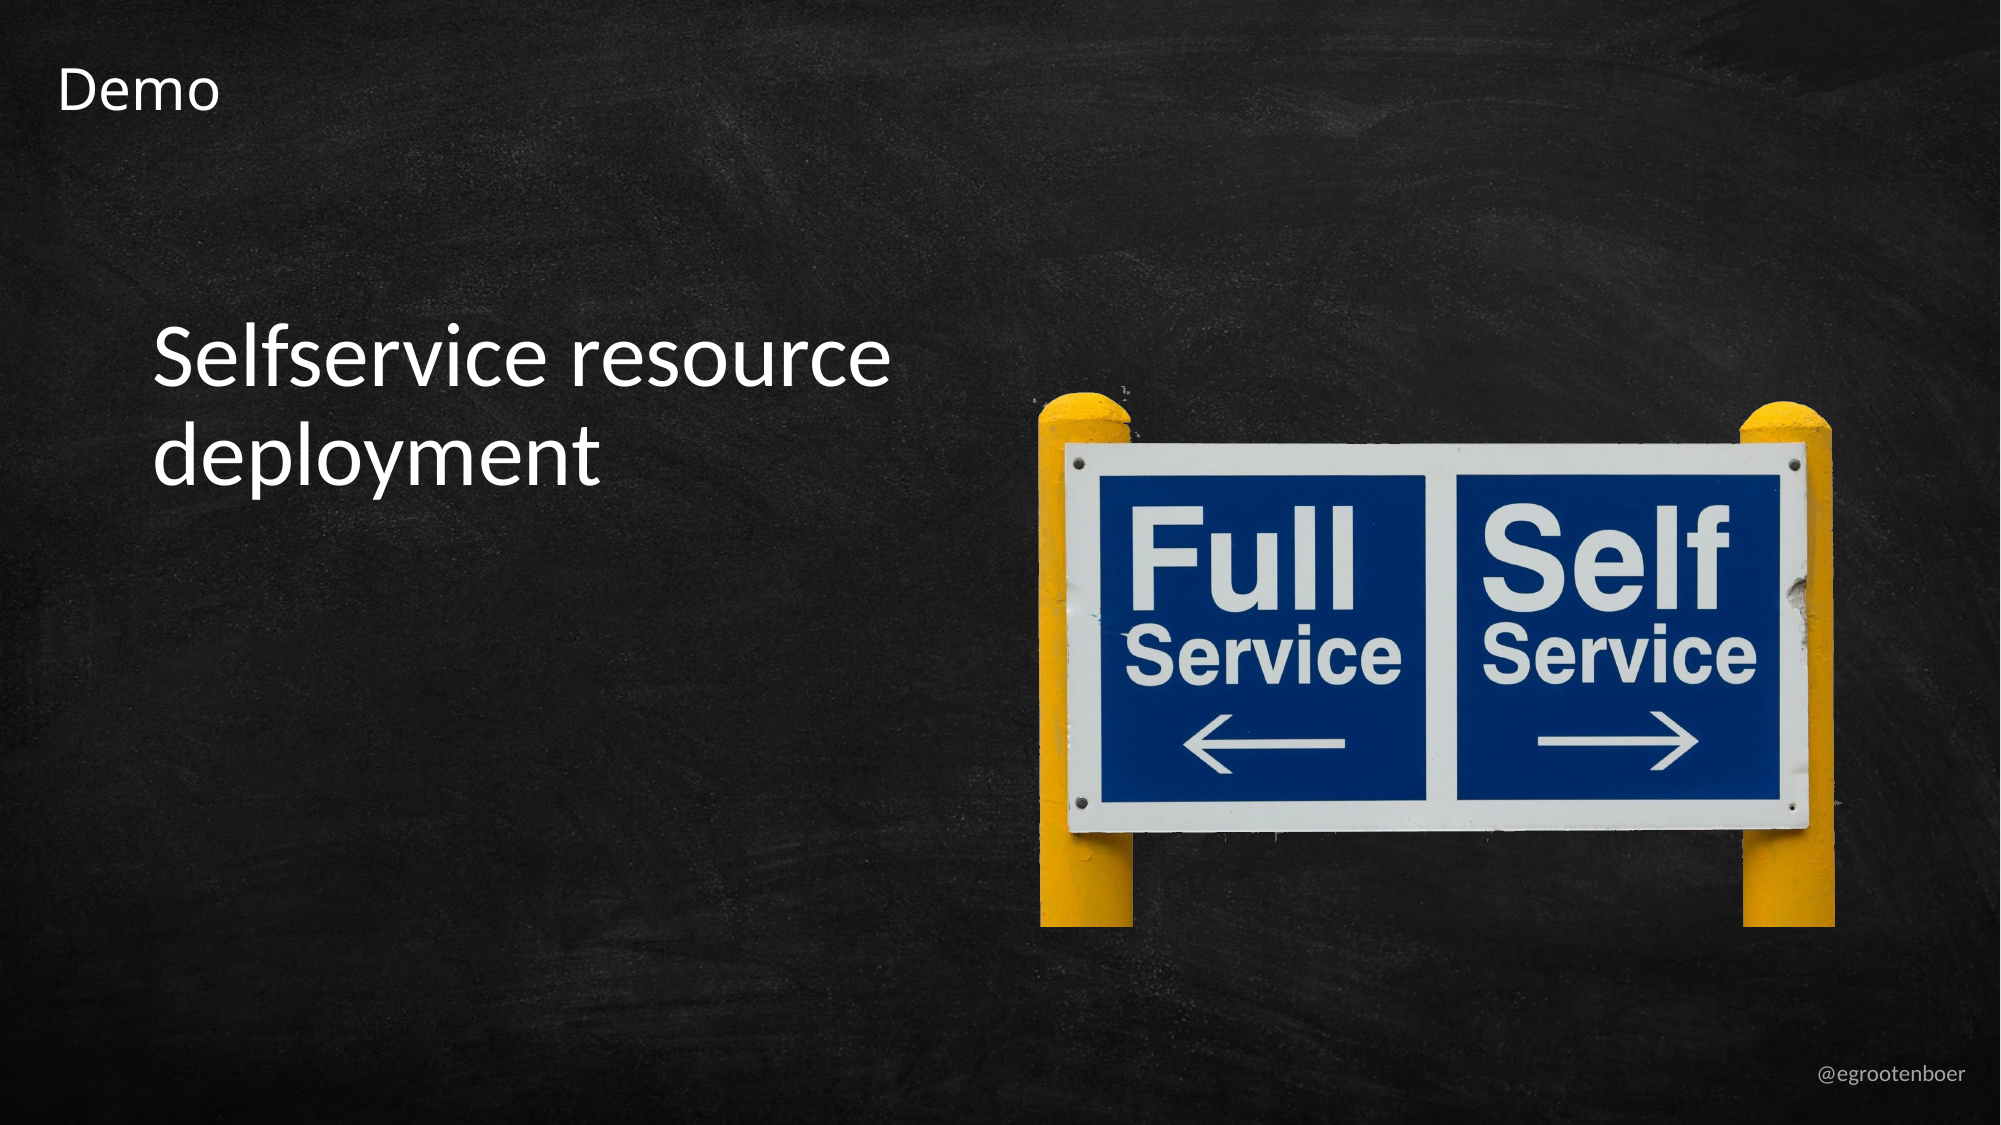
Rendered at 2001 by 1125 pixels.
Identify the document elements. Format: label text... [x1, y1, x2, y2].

picture [0, 0, 2001, 1125]
title Demo [41, 12, 1981, 172]
list Selfservice resource deployment [137, 299, 988, 1014]
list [1012, 386, 1863, 927]
